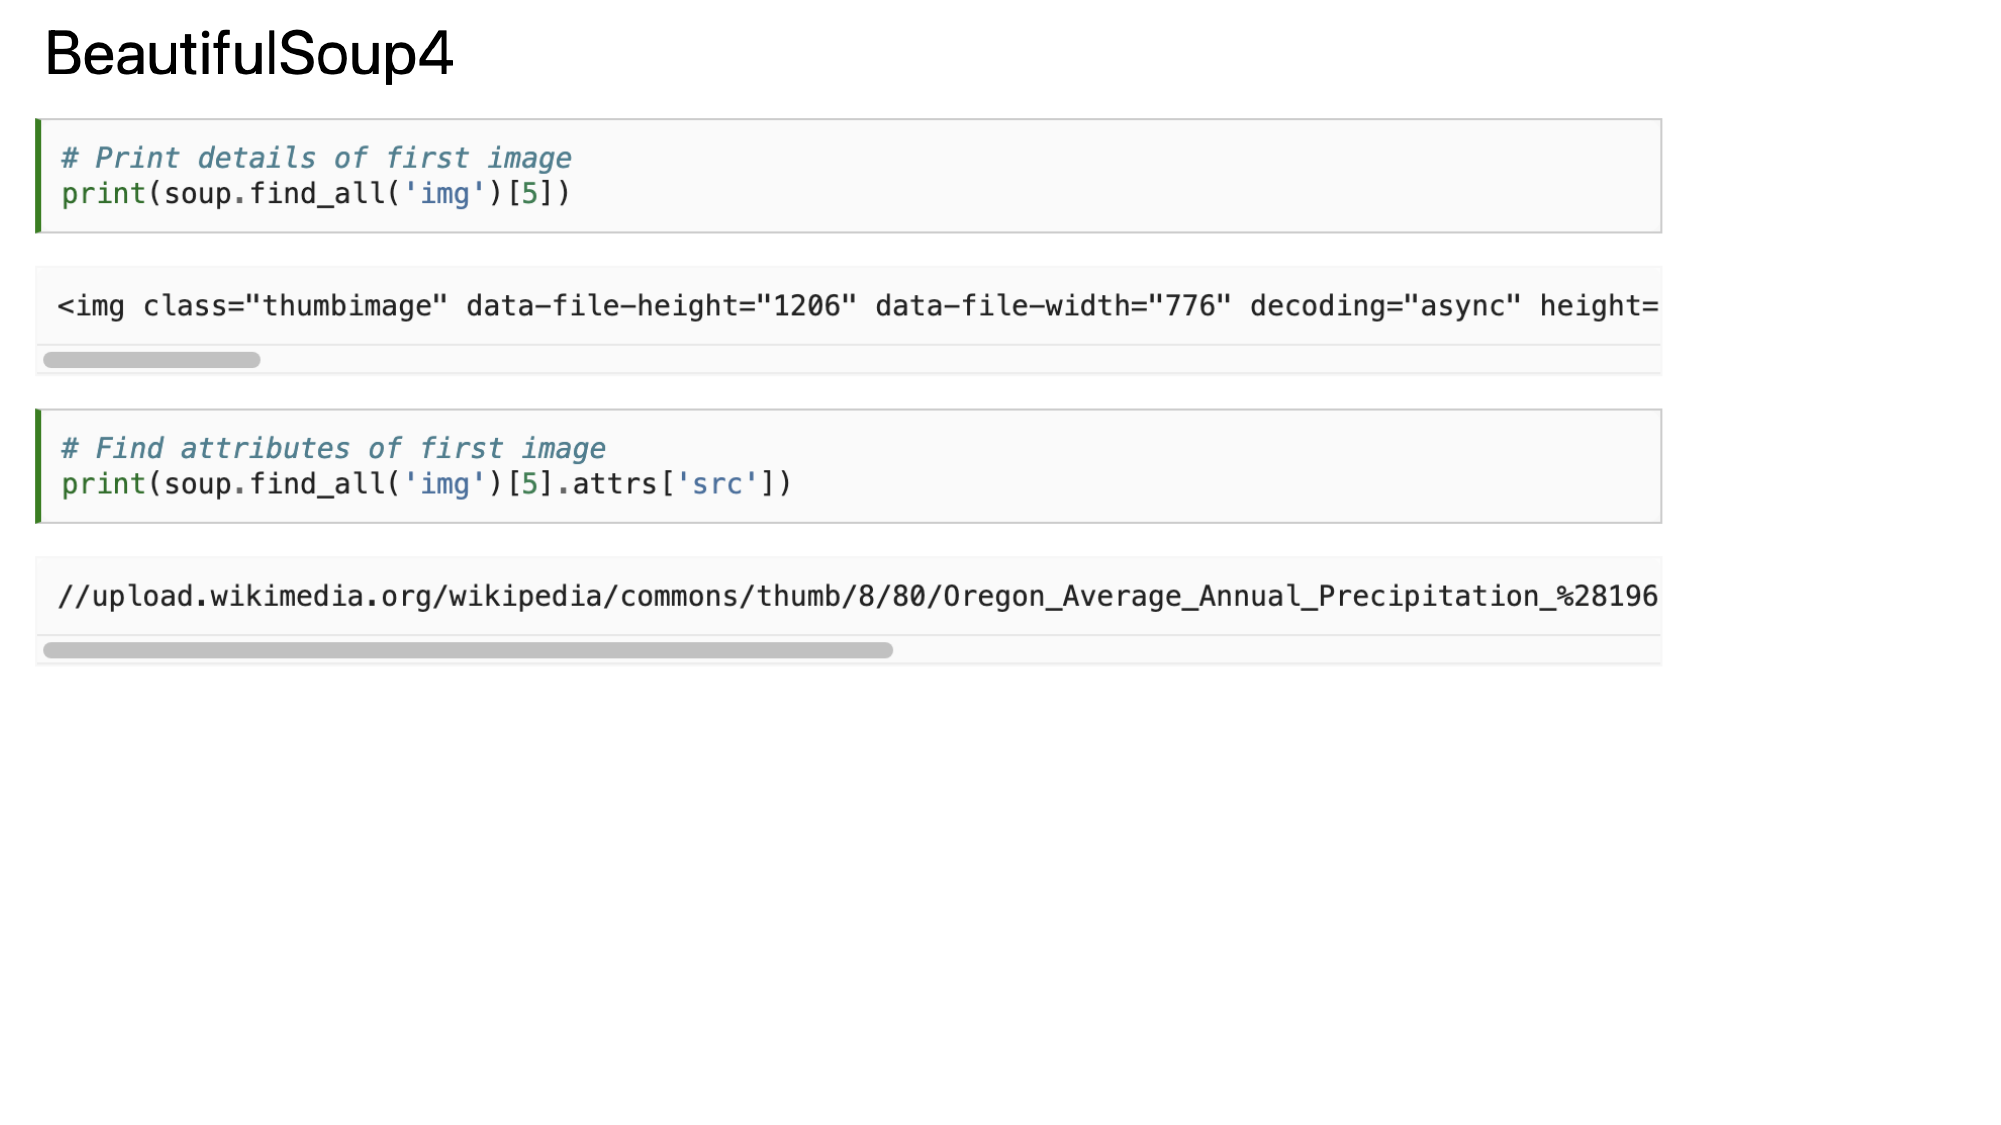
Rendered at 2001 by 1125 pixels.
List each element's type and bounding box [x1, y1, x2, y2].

picture [22, 0, 1720, 682]
